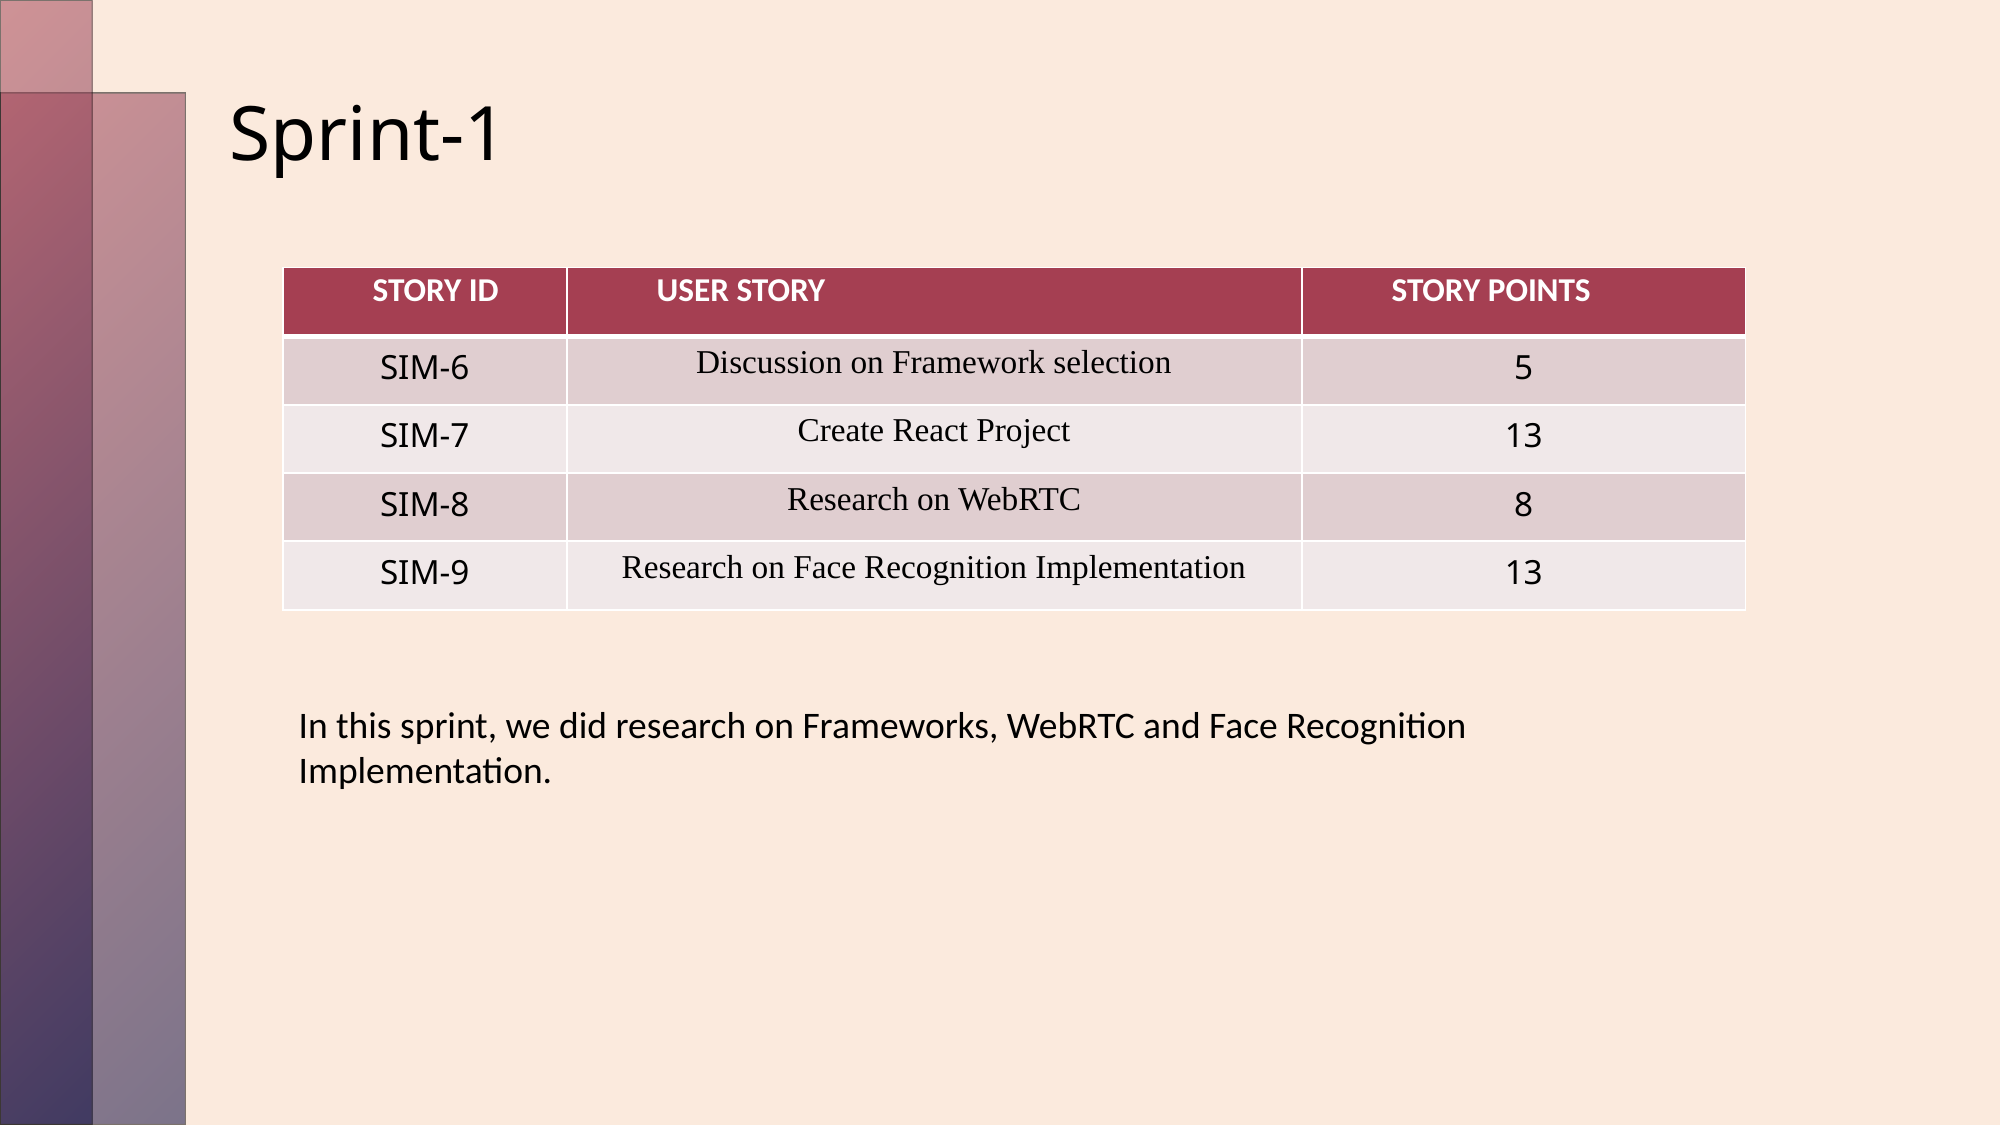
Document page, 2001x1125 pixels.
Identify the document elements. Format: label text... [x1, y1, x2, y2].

table_cell Research on WebRTC [568, 474, 1301, 540]
table_cell Discussion on Framework selection [568, 339, 1301, 404]
table_cell SIM-9 [284, 542, 566, 609]
table_cell SIM-7 [284, 406, 566, 472]
table_cell SIM-8 [284, 474, 566, 540]
table_cell Research on Face Recognition Implementation [568, 542, 1301, 609]
table_cell 13 [1303, 406, 1745, 472]
table_cell 5 [1303, 339, 1745, 404]
table_cell Create React Project [568, 406, 1301, 472]
text_box Sprint-1 [214, 77, 523, 183]
table_cell SIM-6 [284, 339, 566, 404]
table_cell 8 [1303, 474, 1745, 540]
text_box In this sprint, we did research on Frameworks, WebRTC and Face Recognition Implementation. [283, 693, 1717, 844]
table_cell 13 [1303, 542, 1745, 609]
table_header USER STORY [568, 268, 1301, 334]
table_header STORY ID [284, 268, 566, 334]
table_header STORY POINTS [1303, 268, 1745, 334]
